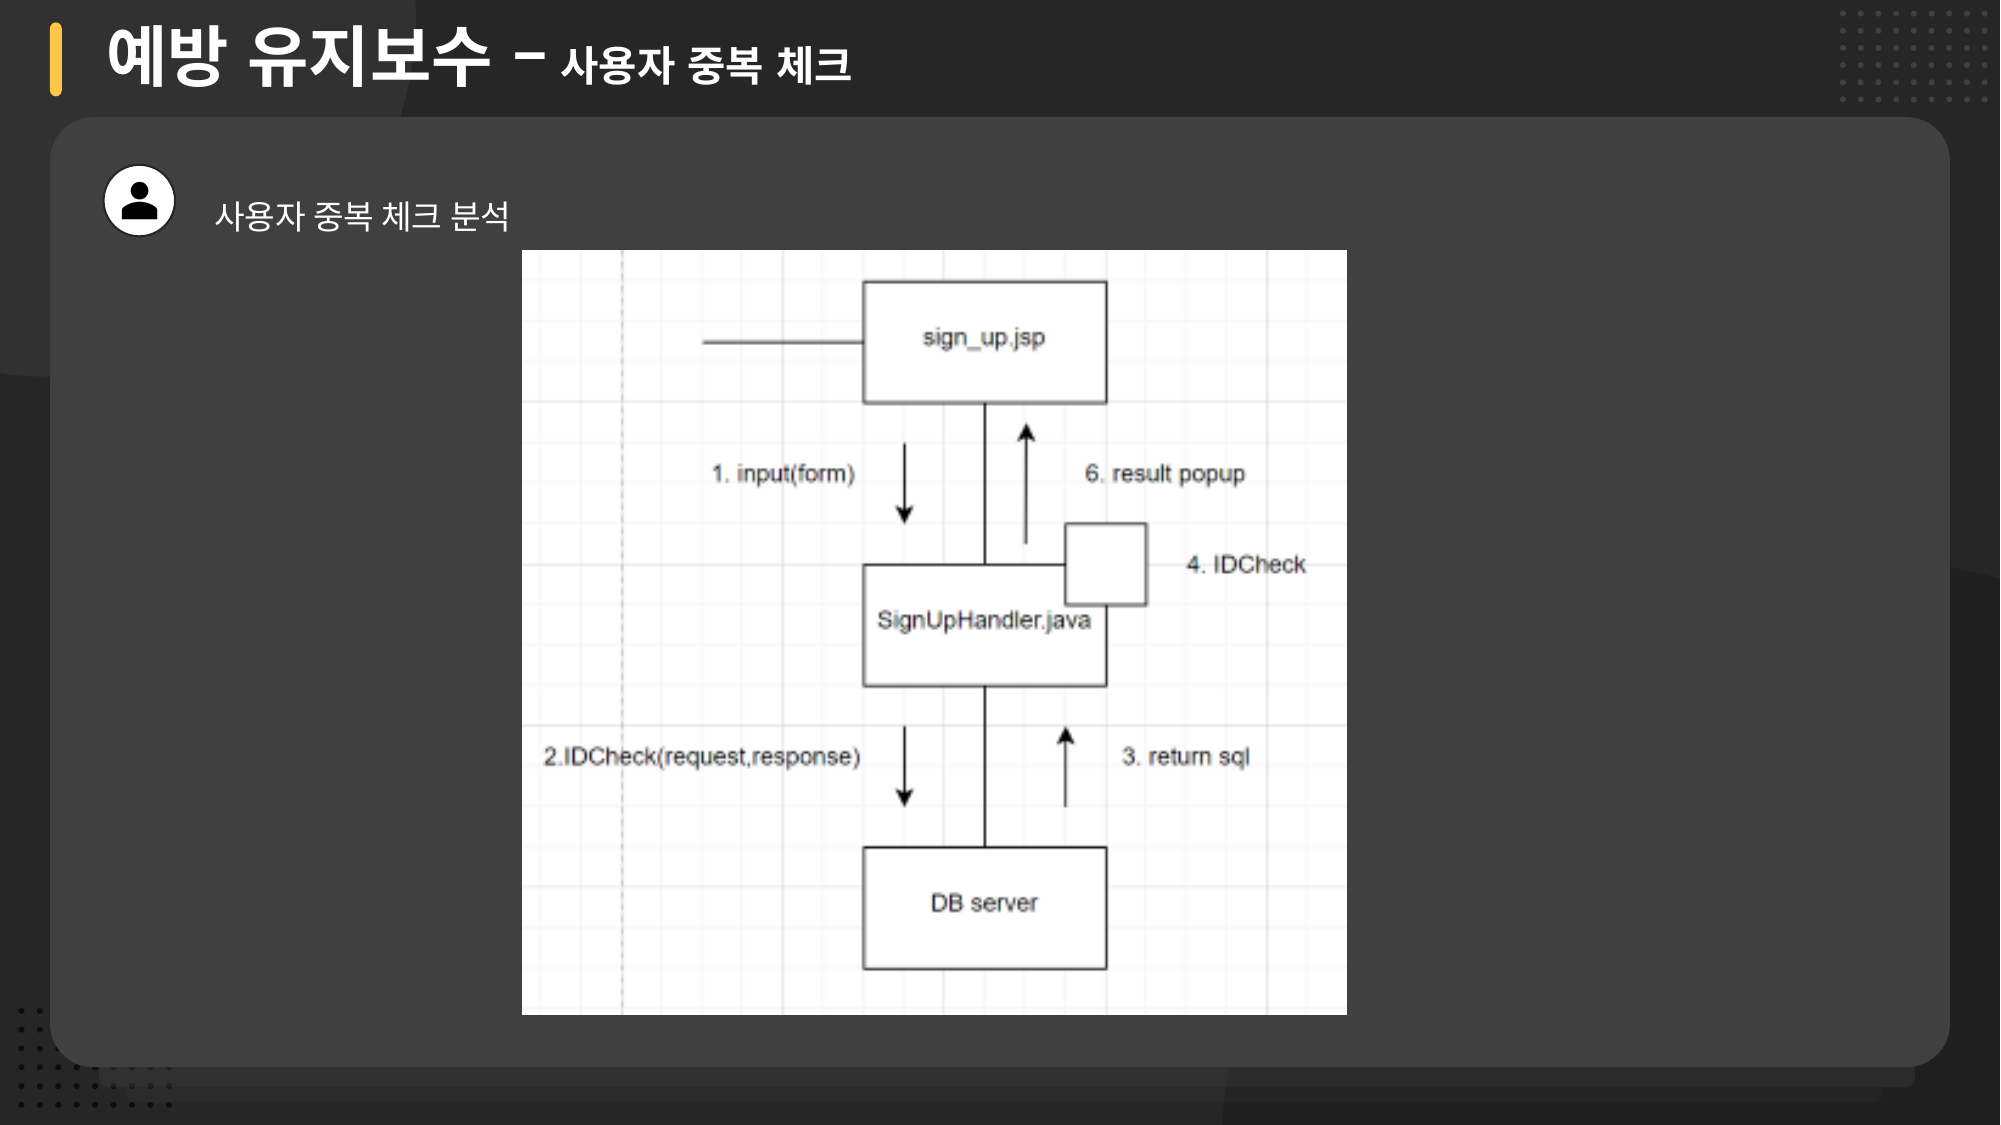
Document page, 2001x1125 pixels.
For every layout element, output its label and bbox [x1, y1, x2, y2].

text_box [0, 0, 2000, 1125]
text_box [103, 164, 176, 237]
picture [522, 250, 1347, 1015]
